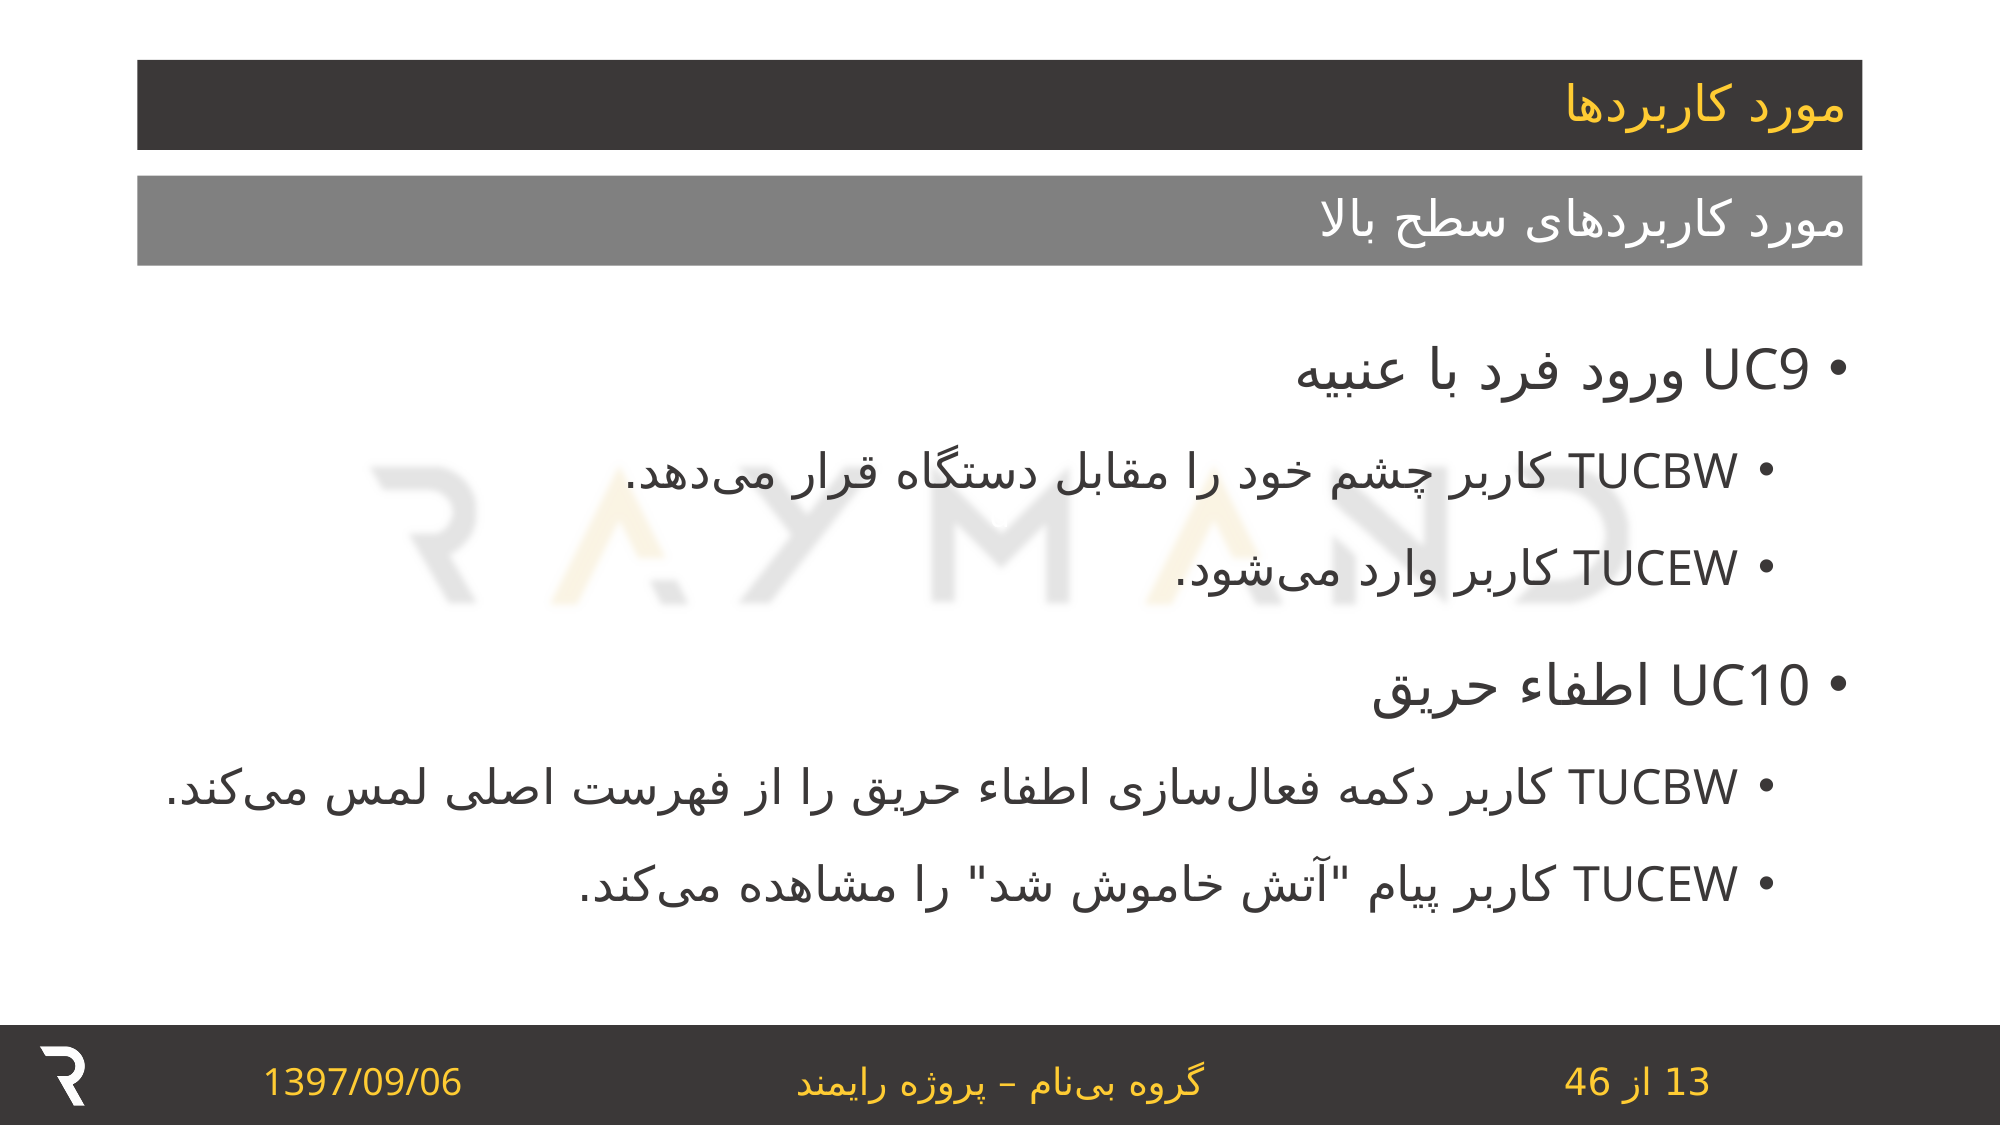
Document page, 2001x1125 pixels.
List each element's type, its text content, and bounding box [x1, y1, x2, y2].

picture [318, 1025, 1682, 1125]
list UC9 ورود فرد با عنبیه TUCBW کاربر چشم خود را مقابل دستگاه قرار می‌دهد. TUCEW کاربر وارد می‌شود. UC10 اطفاء حریق TUCBW کاربر دکمه فعال‌سازی اطفاء حریق را از فهرست اصلی لمس می‌کند. TUCEW کاربر پیام "آتش خاموش شد" را مشاهده می‌کند. [137, 291, 1863, 1014]
picture [31, 1039, 104, 1113]
title مورد کاربردها [137, 59, 1863, 150]
subtitle مورد کاربردهای سطح بالا [137, 175, 1863, 266]
